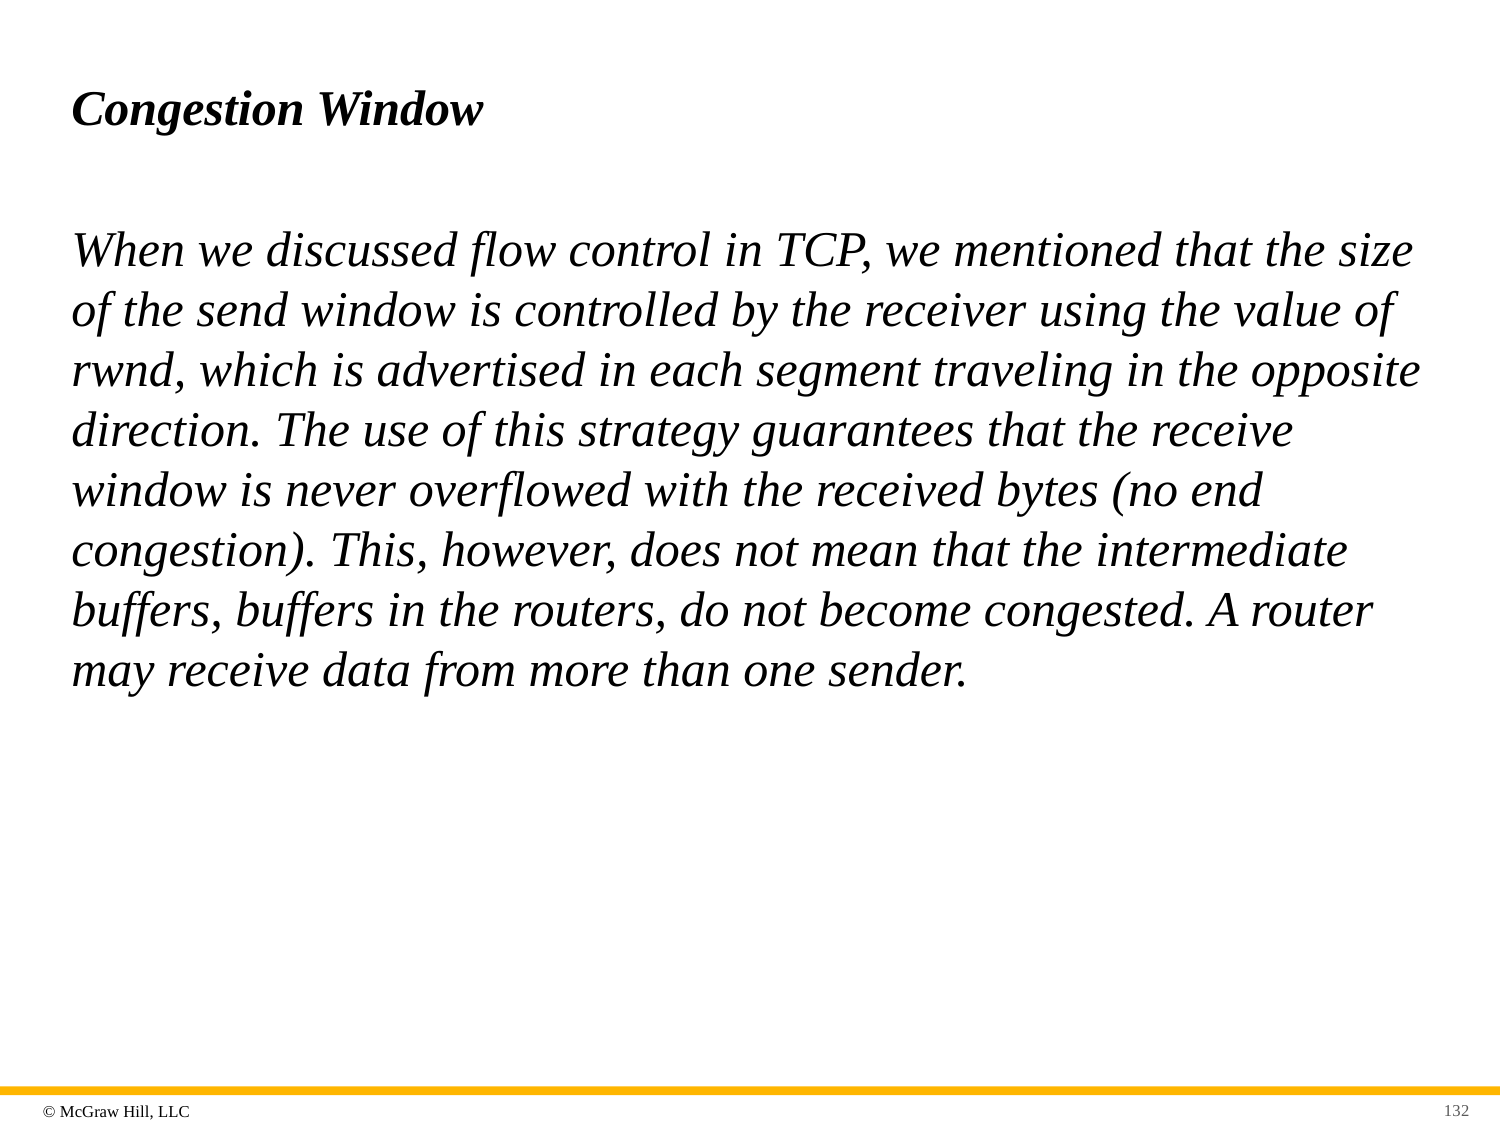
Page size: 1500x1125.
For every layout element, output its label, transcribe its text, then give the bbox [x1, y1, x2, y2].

title Congestion Window [56, 50, 1444, 162]
list When we discussed flow control in TCP, we mentioned that the size of the send window is controlled by the receiver using the value of rwnd, which is advertised in each segment traveling in the opposite direction. The use of this strategy guarantees that the receive window is never overflowed with the received bytes (no end congestion). This, however, does not mean that the intermediate buffers, buffers in the routers, do not become congested. A router may receive data from more than one sender. [56, 209, 1444, 1026]
slide_number 132 [1418, 1096, 1477, 1123]
